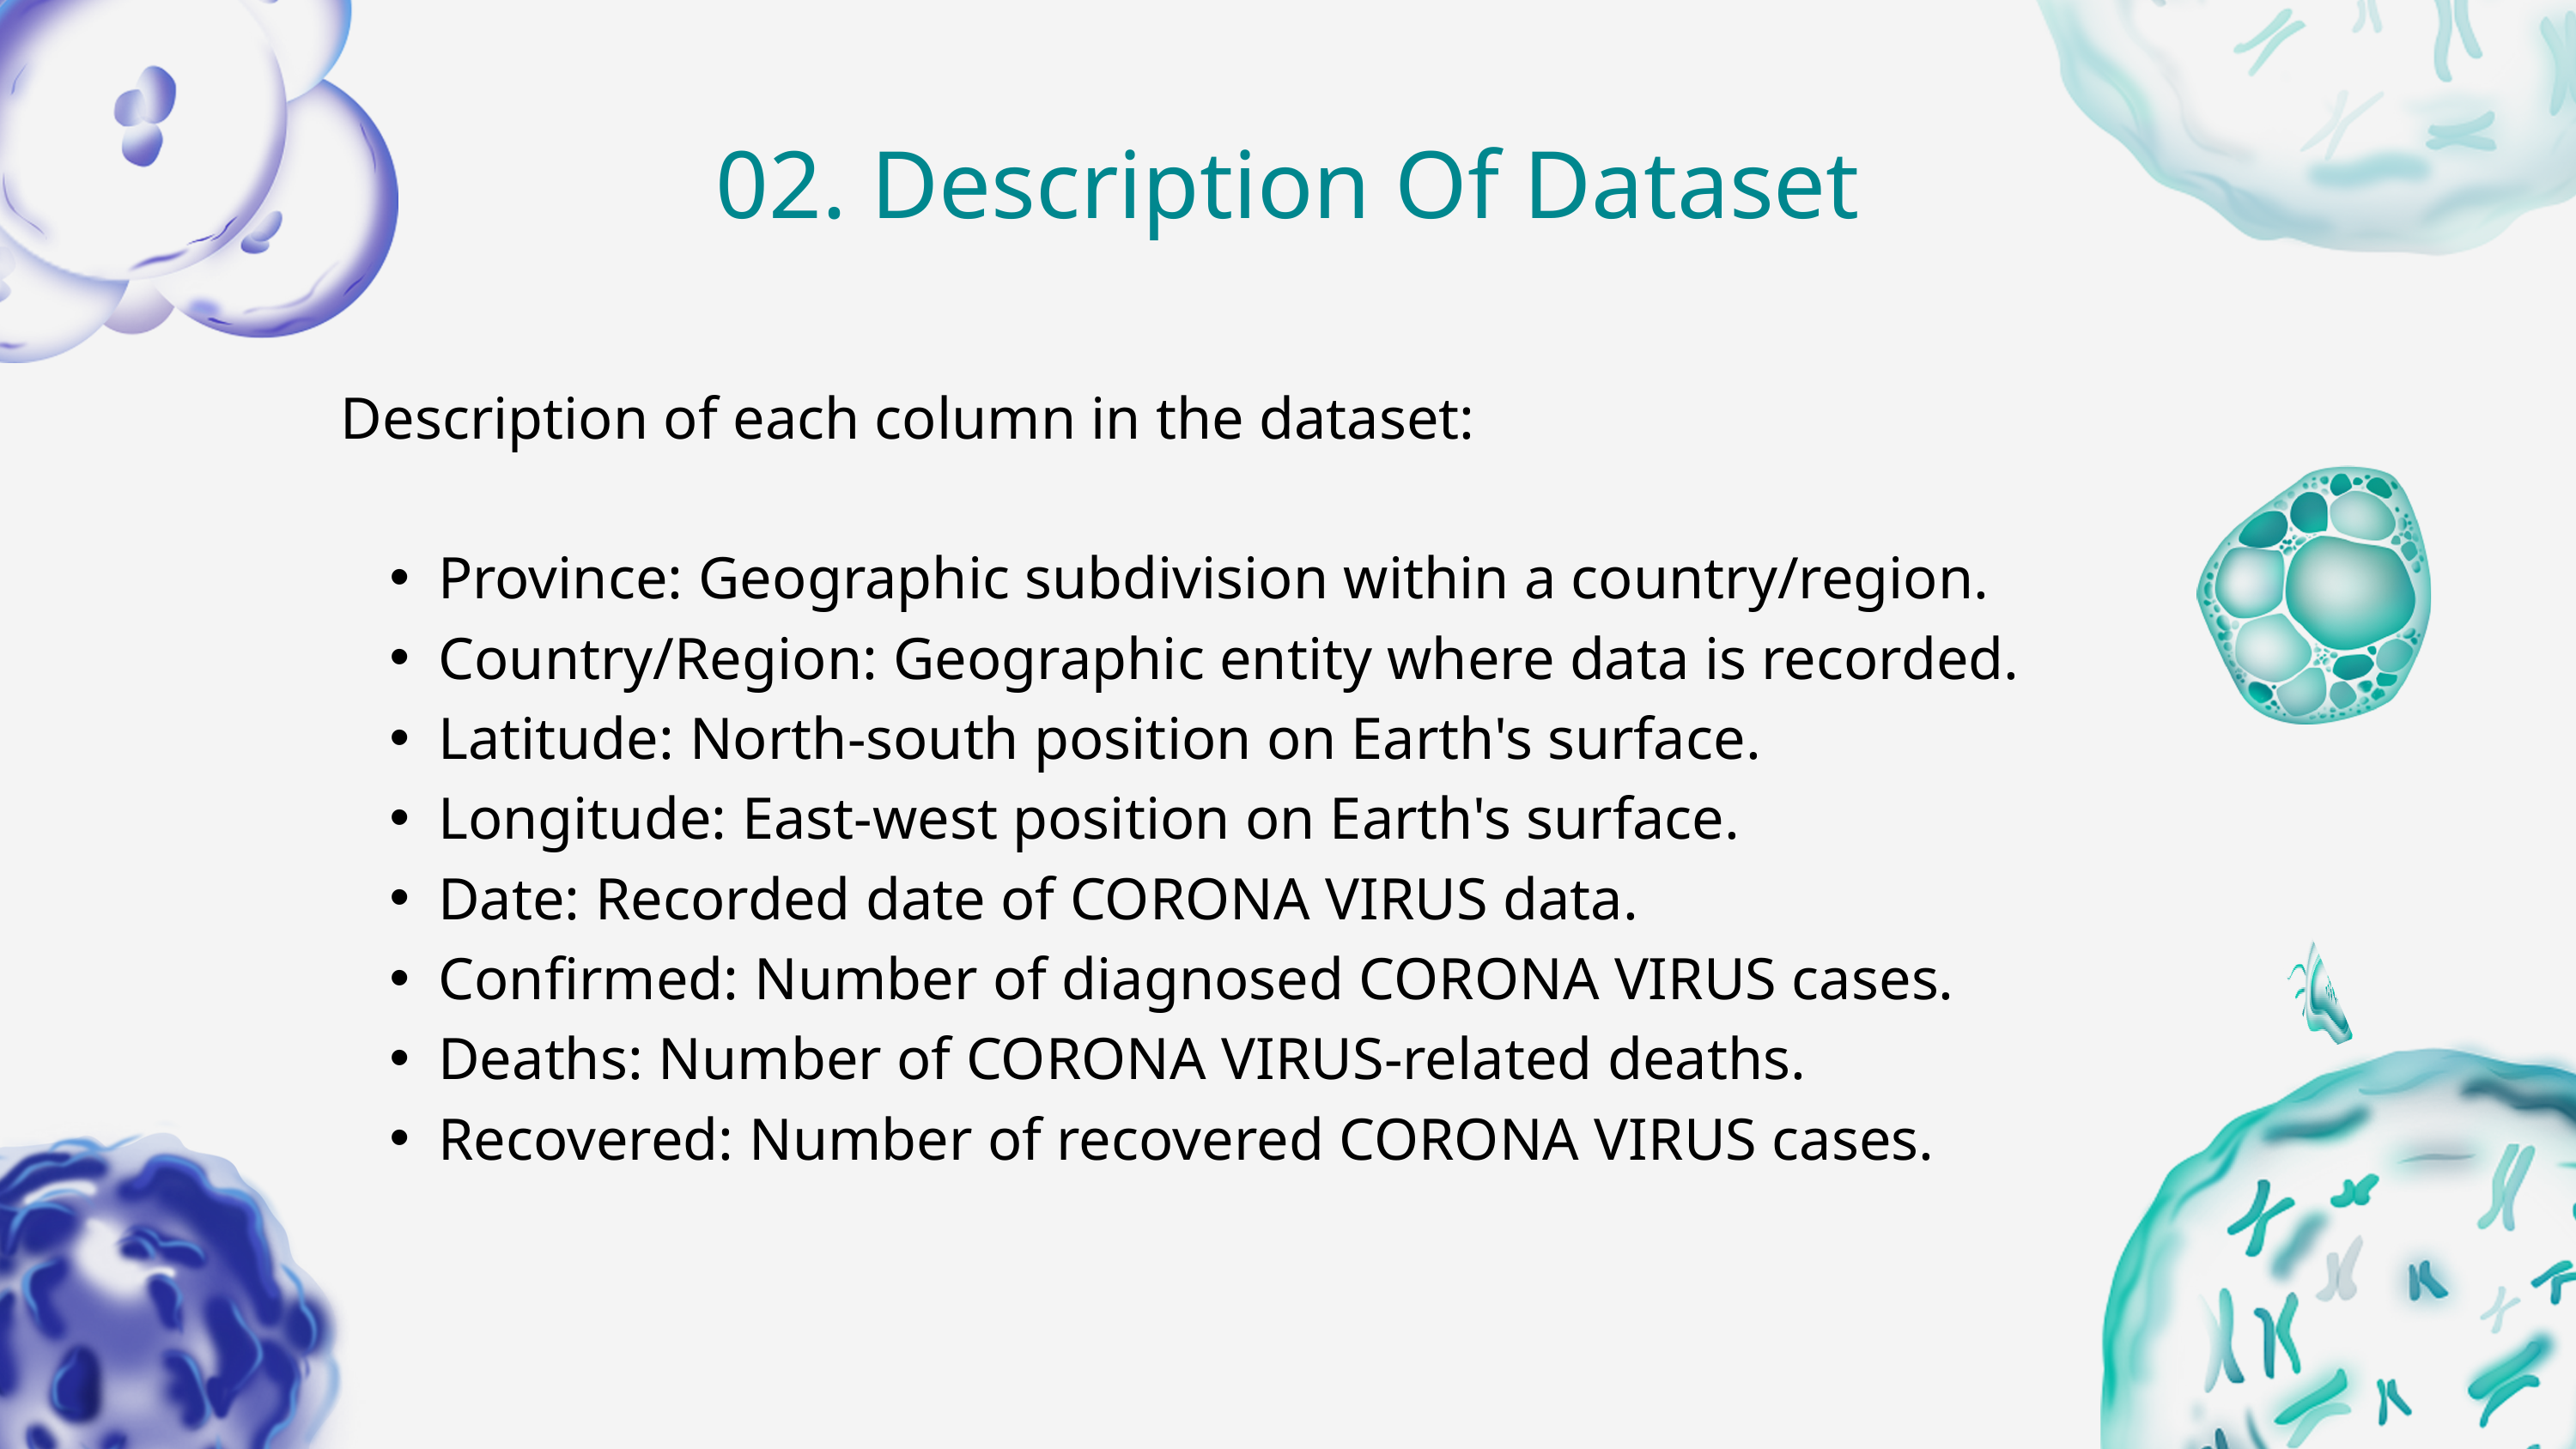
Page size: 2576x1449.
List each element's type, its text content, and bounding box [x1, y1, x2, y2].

text_box Description of each column in the dataset: Province: Geographic subdivision within a country/region. Country/Region: Geographic entity where data is recorded. Latitude: North-south position on Earth's surface. Longitude: East-west position on Earth's surface. Date: Recorded date of CORONA VIRUS data. Confirmed: Number of diagnosed CORONA VIRUS cases. Deaths: Number of CORONA VIRUS-related deaths. Recovered: Number of recovered CORONA VIRUS cases. [340, 370, 2171, 1172]
text_box [2196, 465, 2432, 724]
text_box [2100, 1034, 2576, 1449]
text_box [0, 1116, 366, 1449]
text_box [0, 0, 398, 363]
text_box [2030, 0, 2576, 260]
text_box 02. Description Of Dataset [602, 106, 1974, 238]
text_box [2274, 931, 2354, 1053]
